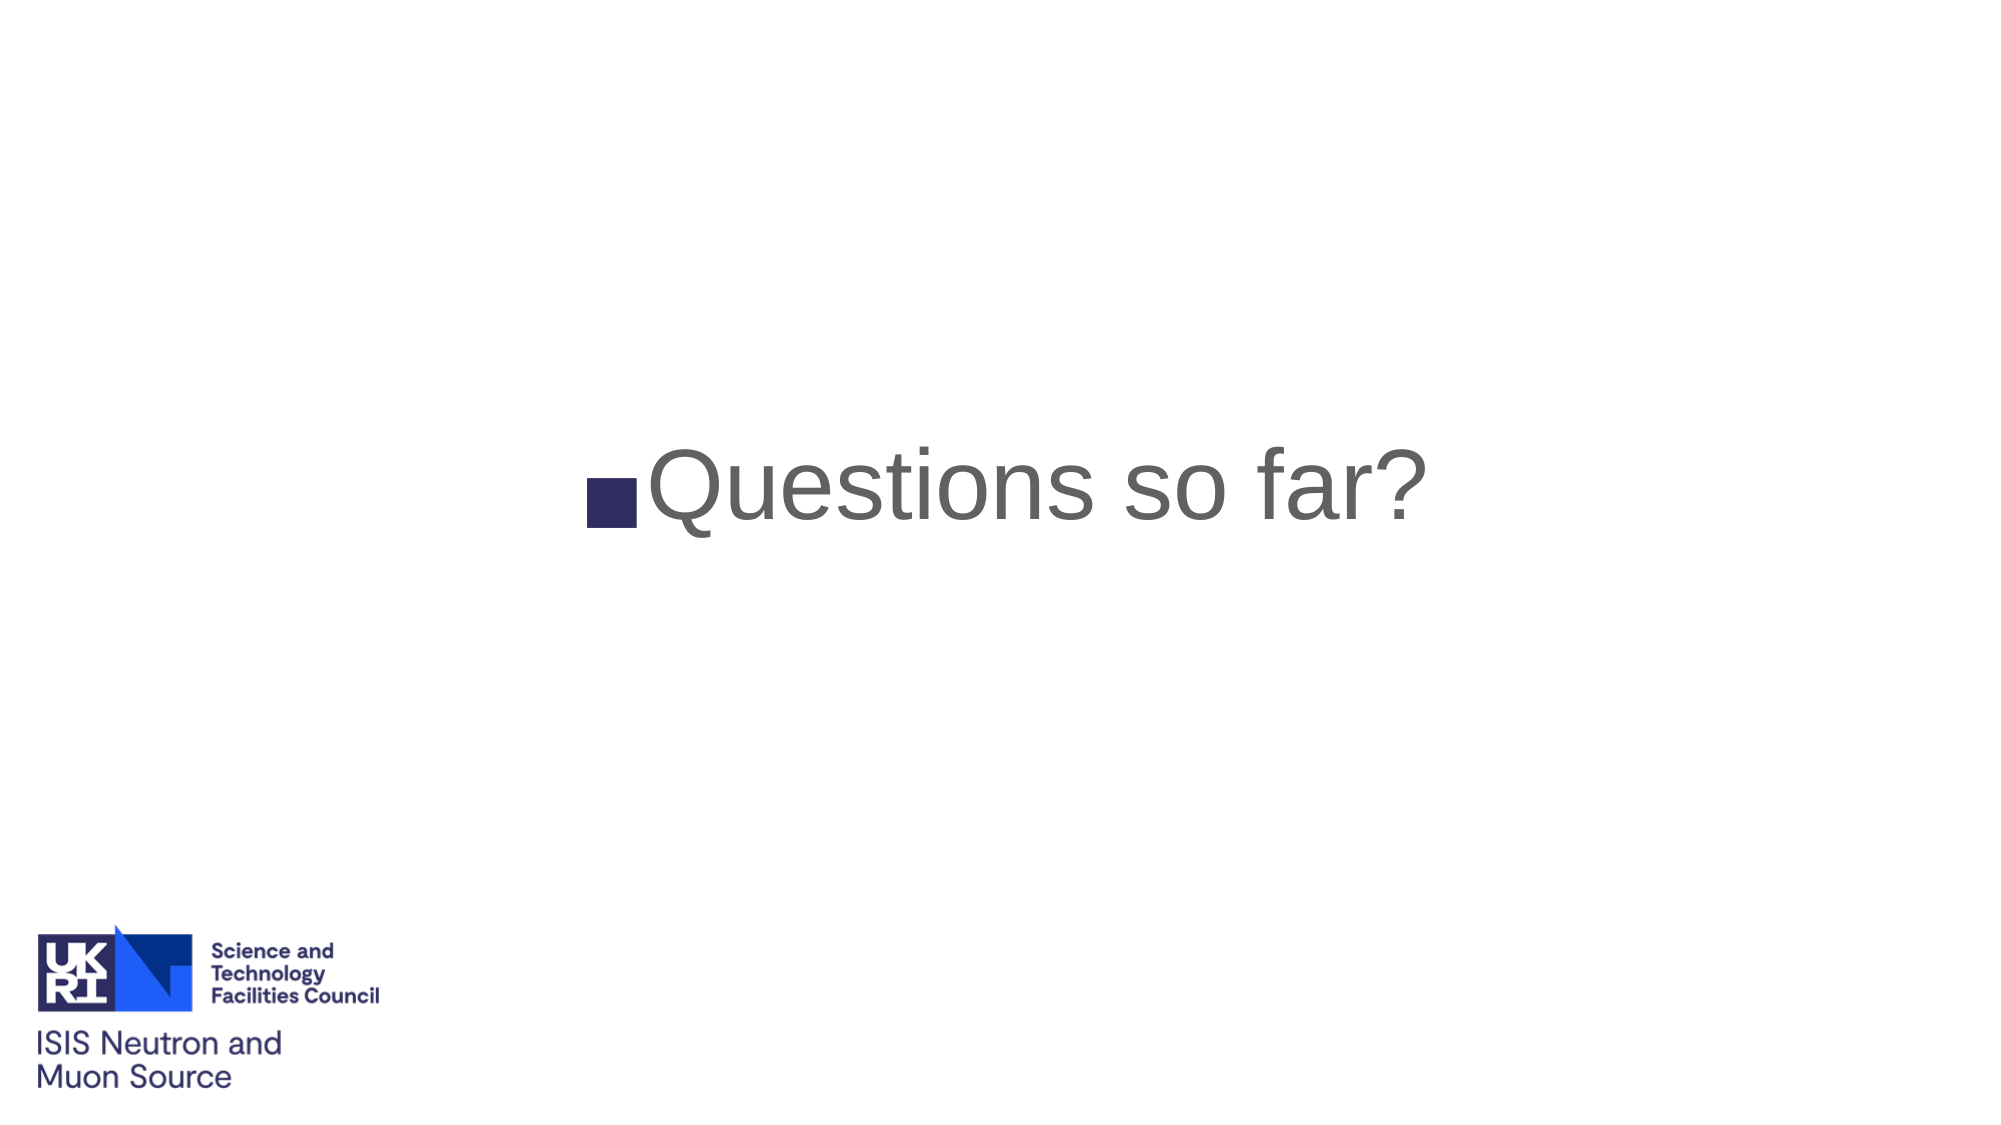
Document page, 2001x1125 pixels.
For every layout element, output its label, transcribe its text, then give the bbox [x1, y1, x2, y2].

list Questions so far? [137, 299, 1863, 1014]
picture [15, 911, 402, 1111]
